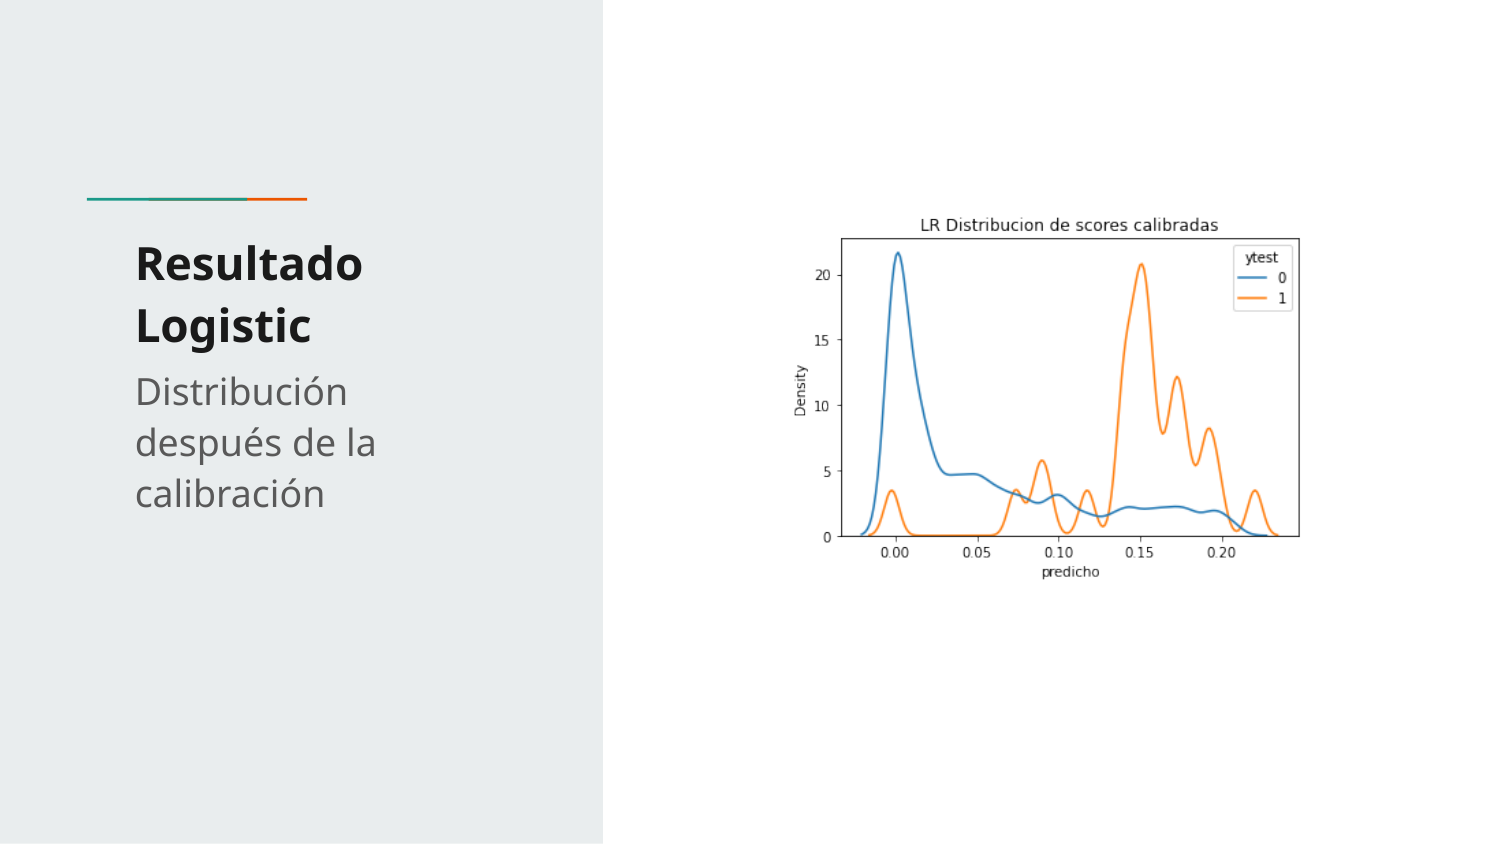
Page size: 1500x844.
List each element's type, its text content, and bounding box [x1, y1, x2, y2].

subtitle Distribución después de la calibración [119, 350, 469, 621]
picture [785, 215, 1307, 580]
title Resultado Logistic [119, 216, 603, 494]
